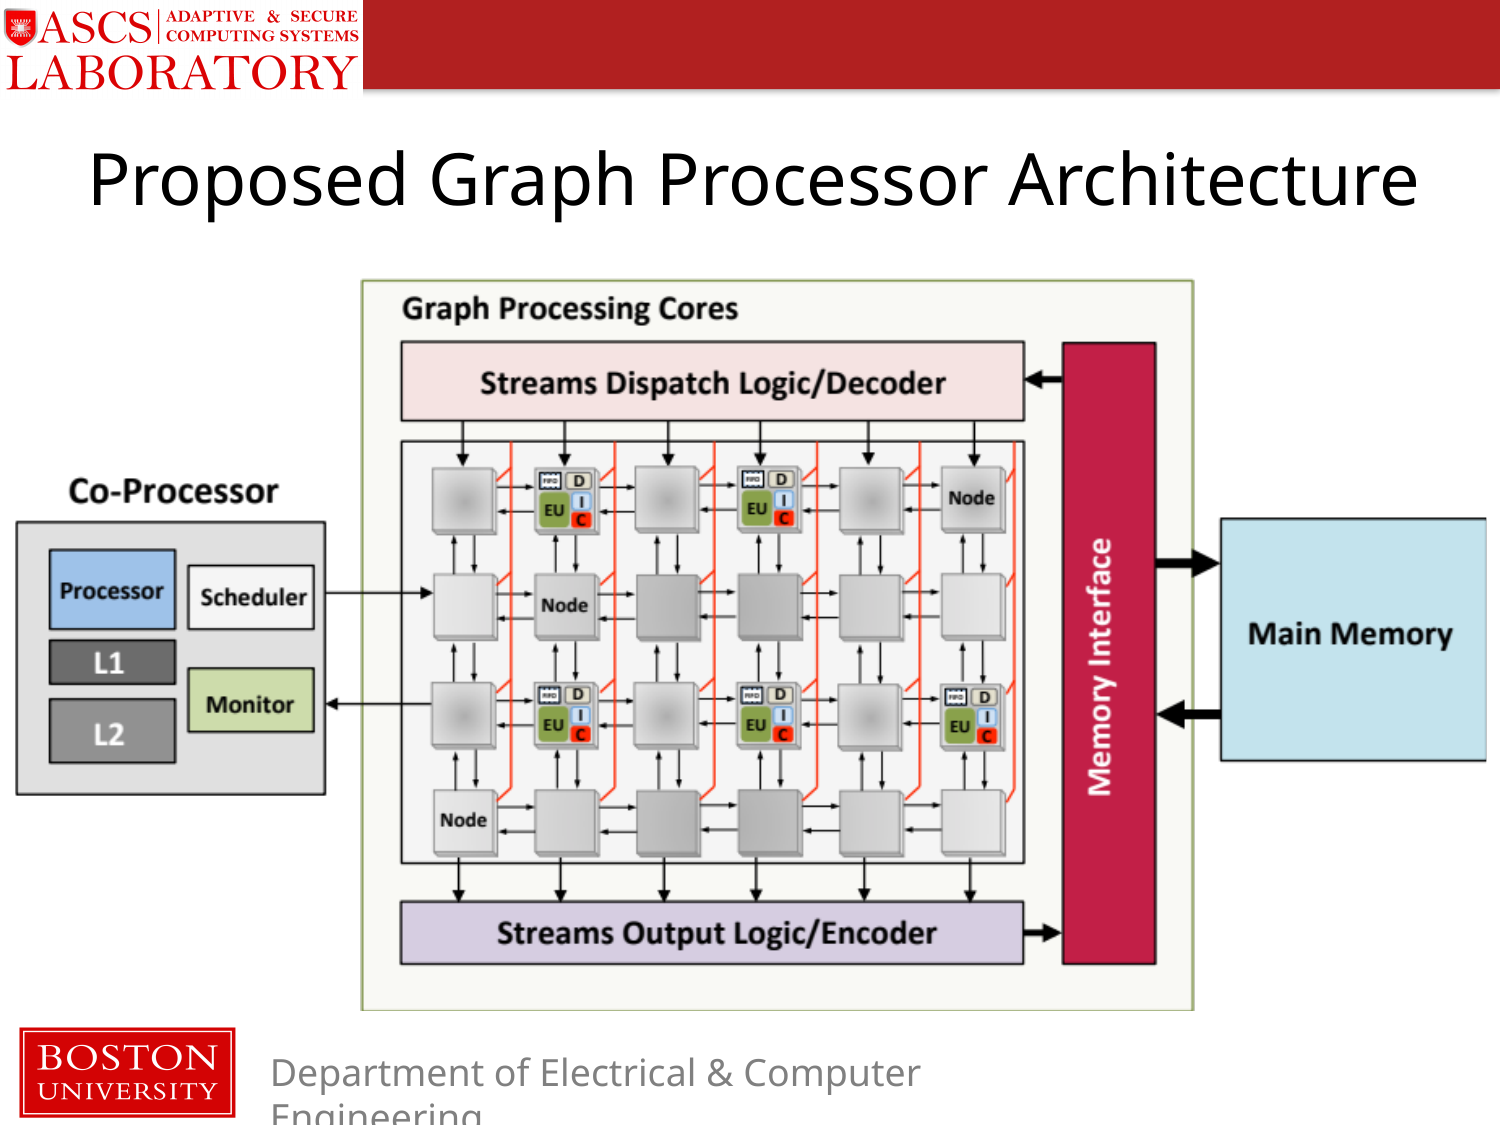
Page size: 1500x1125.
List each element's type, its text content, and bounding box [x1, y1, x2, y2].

title Proposed Graph Processor Architecture [49, 121, 1459, 233]
picture [14, 263, 1487, 1011]
picture [19, 1027, 236, 1118]
picture [0, 0, 363, 100]
